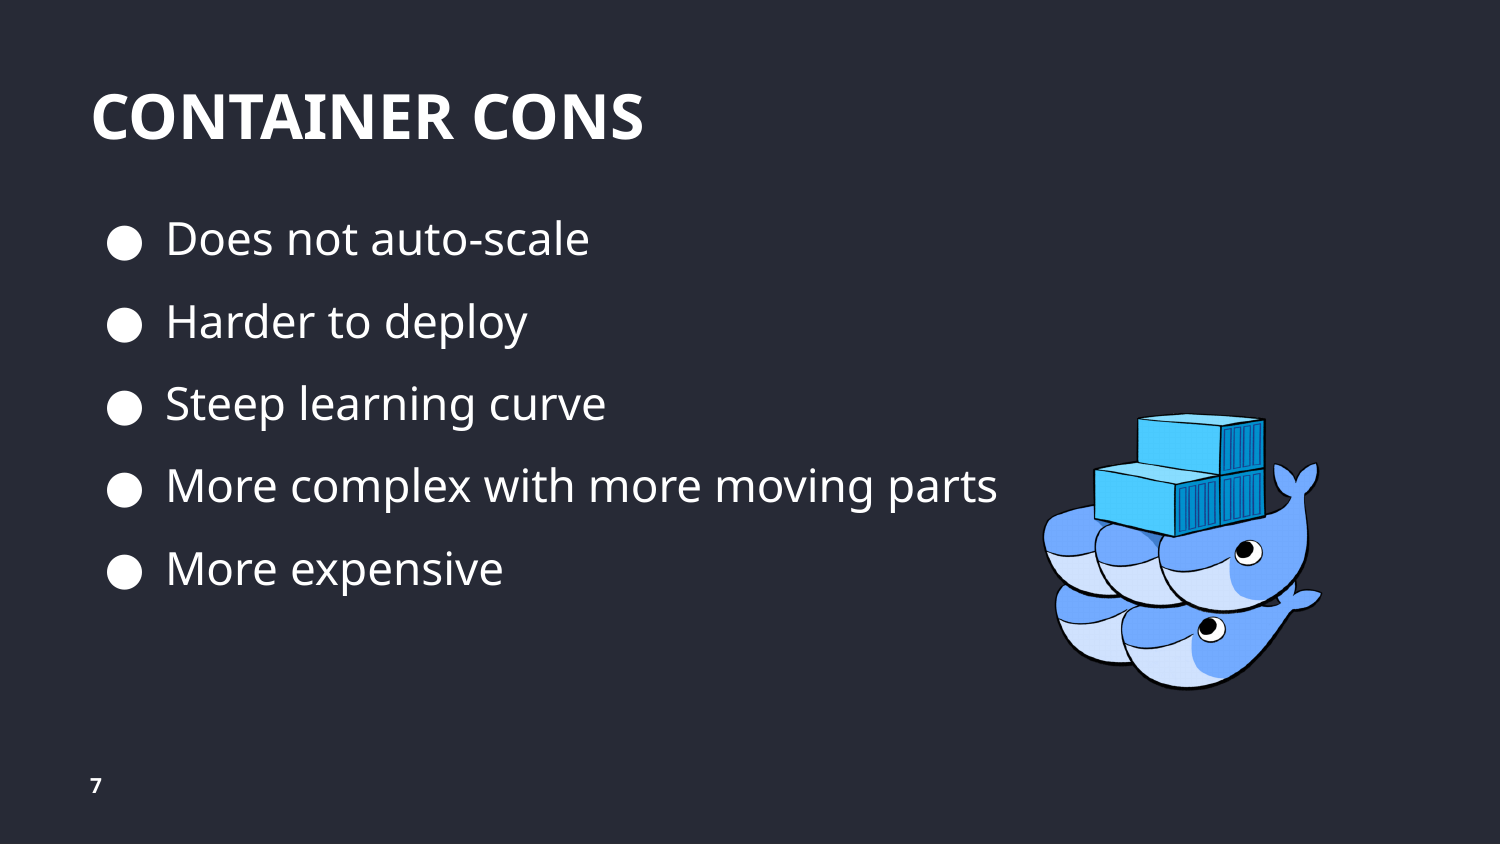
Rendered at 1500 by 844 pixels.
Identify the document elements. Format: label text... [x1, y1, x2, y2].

list Does not auto-scale Harder to deploy Steep learning curve More complex with more moving parts More expensive [75, 167, 1104, 617]
slide_number ‹#› [75, 766, 165, 807]
picture [1002, 360, 1369, 722]
text_box CONTAINER CONS [75, 64, 1077, 168]
